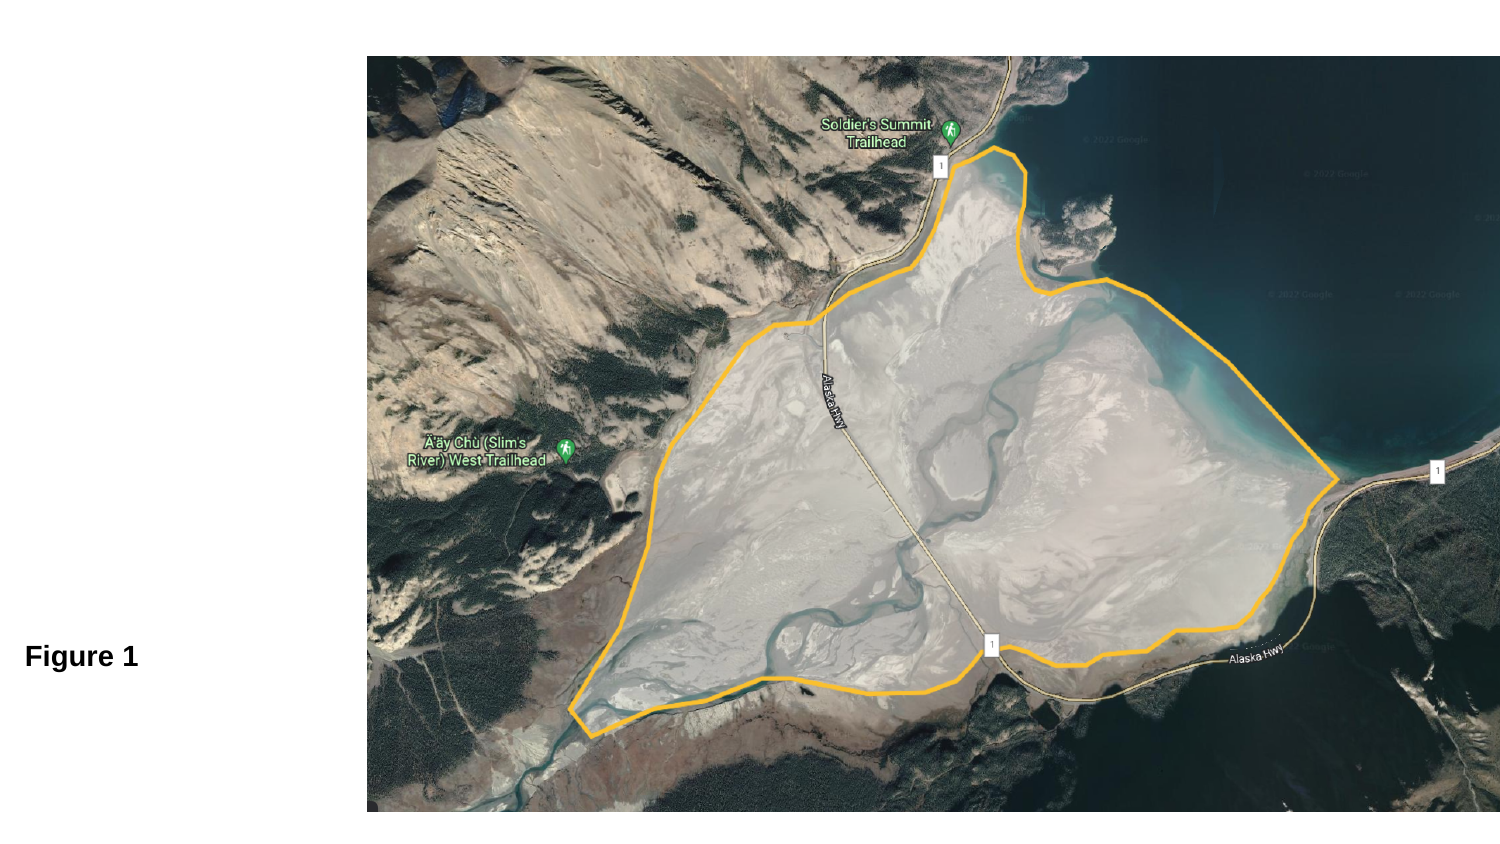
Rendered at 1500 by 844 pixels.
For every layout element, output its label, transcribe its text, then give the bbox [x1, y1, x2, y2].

picture [367, 56, 1500, 813]
text_box Figure 1 [9, 622, 311, 688]
